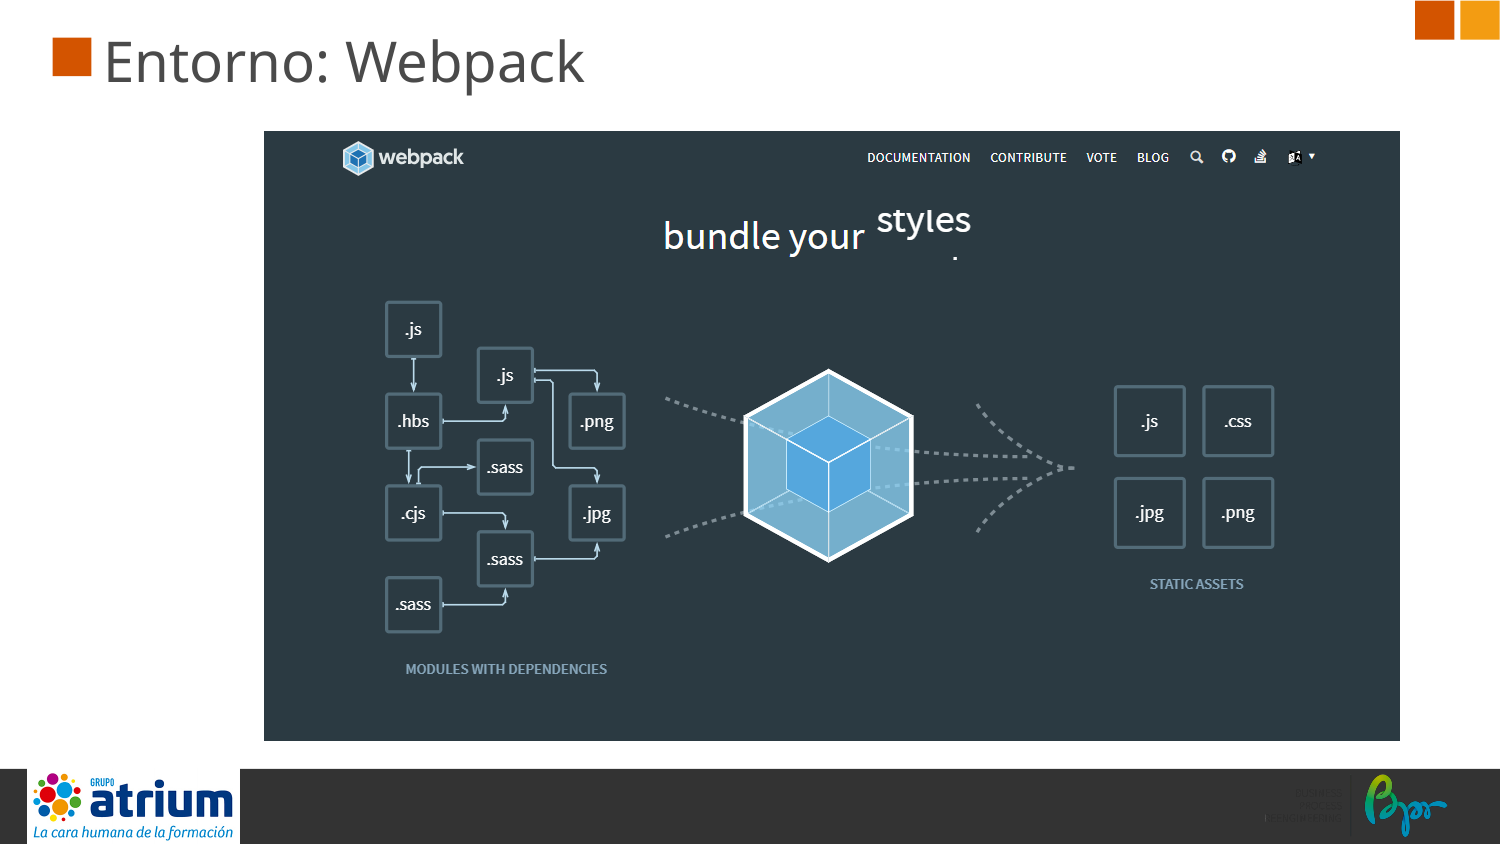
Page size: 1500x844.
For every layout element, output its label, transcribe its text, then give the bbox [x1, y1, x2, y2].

picture [1257, 769, 1455, 843]
picture [264, 131, 1400, 741]
title Entorno: Webpack [94, 17, 1381, 107]
picture [27, 768, 240, 844]
